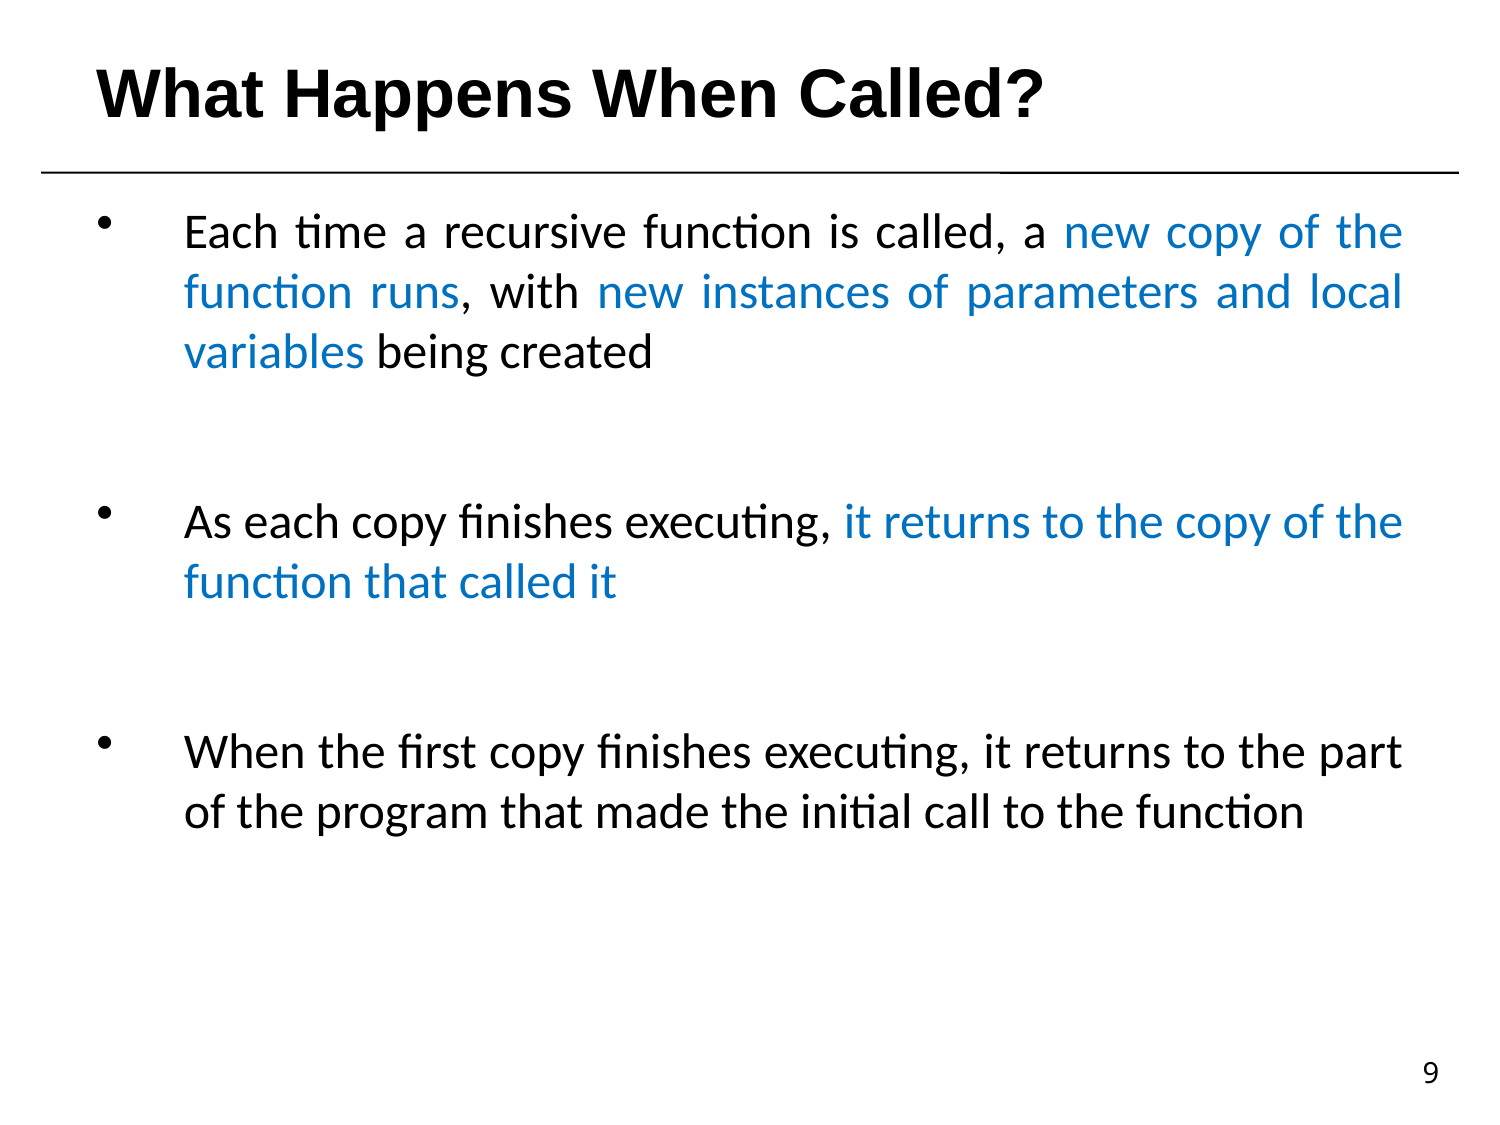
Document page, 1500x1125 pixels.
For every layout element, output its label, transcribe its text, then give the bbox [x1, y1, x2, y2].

title What Happens When Called? [80, 8, 1419, 172]
list Each time a recursive function is called, a new copy of the function runs, with new instances of parameters and local variables being created As each copy finishes executing, it returns to the copy of the function that called it When the first copy finishes executing, it returns to the part of the program that made the initial call to the function [80, 190, 1419, 1052]
slide_number 9 [1104, 1046, 1455, 1125]
